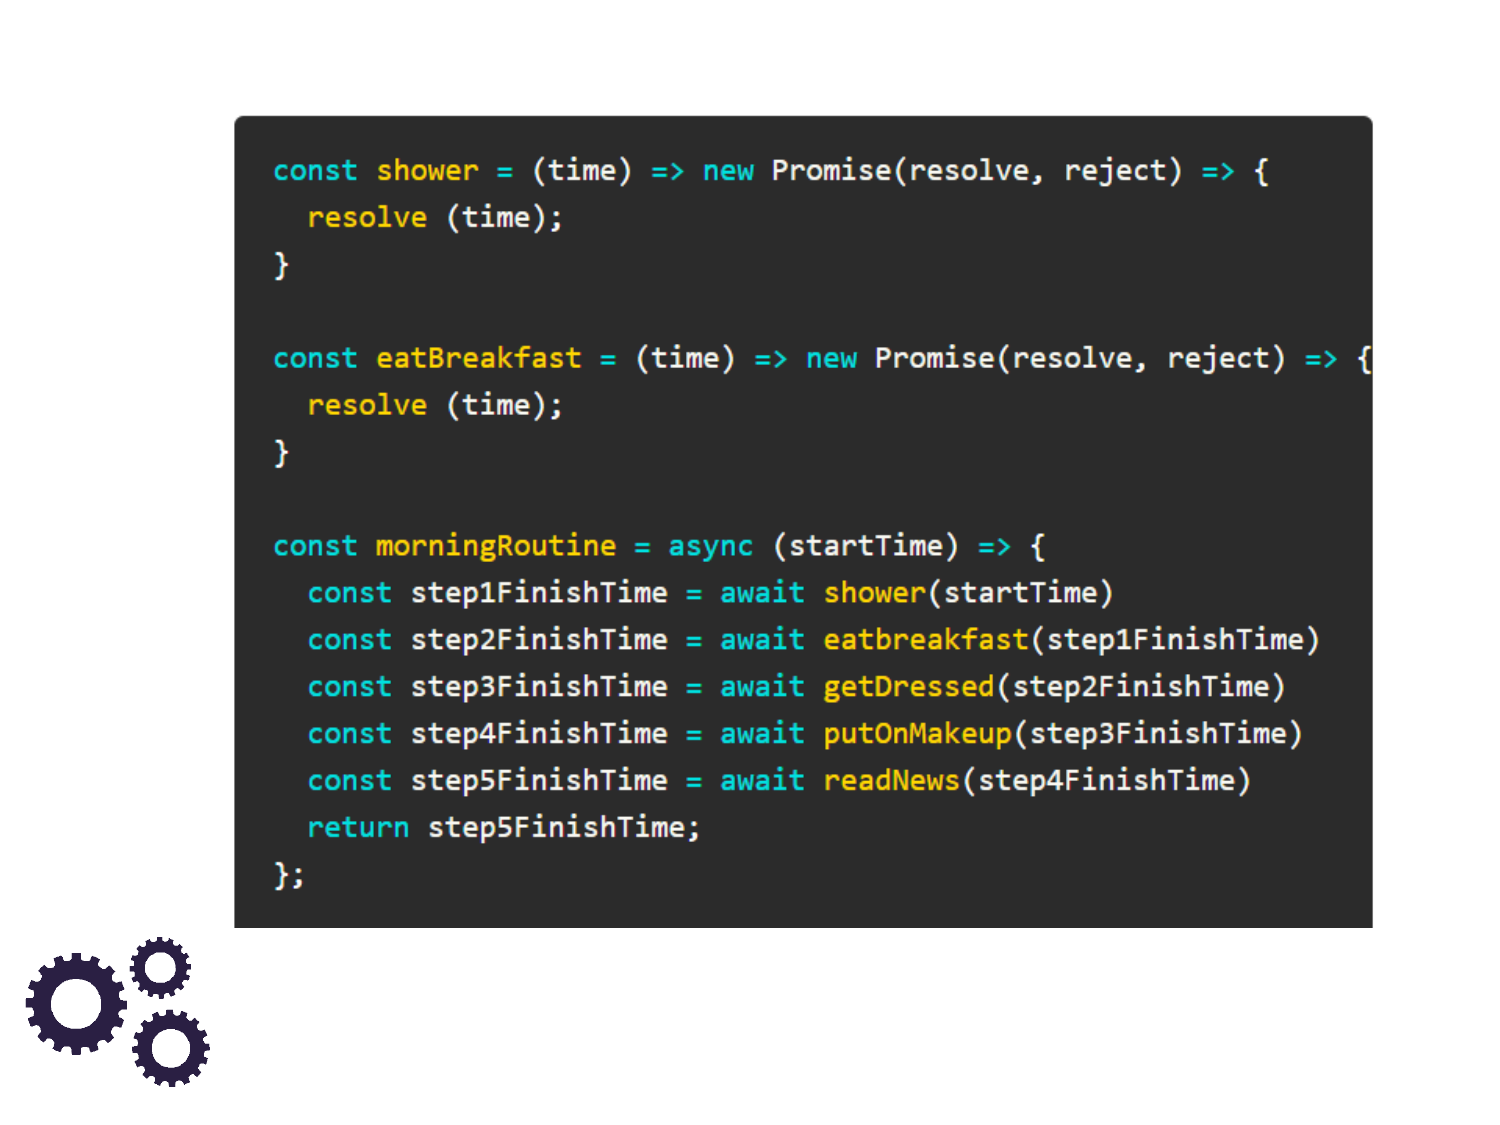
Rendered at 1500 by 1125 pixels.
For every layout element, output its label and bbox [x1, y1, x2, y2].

picture [0, 98, 1409, 1101]
